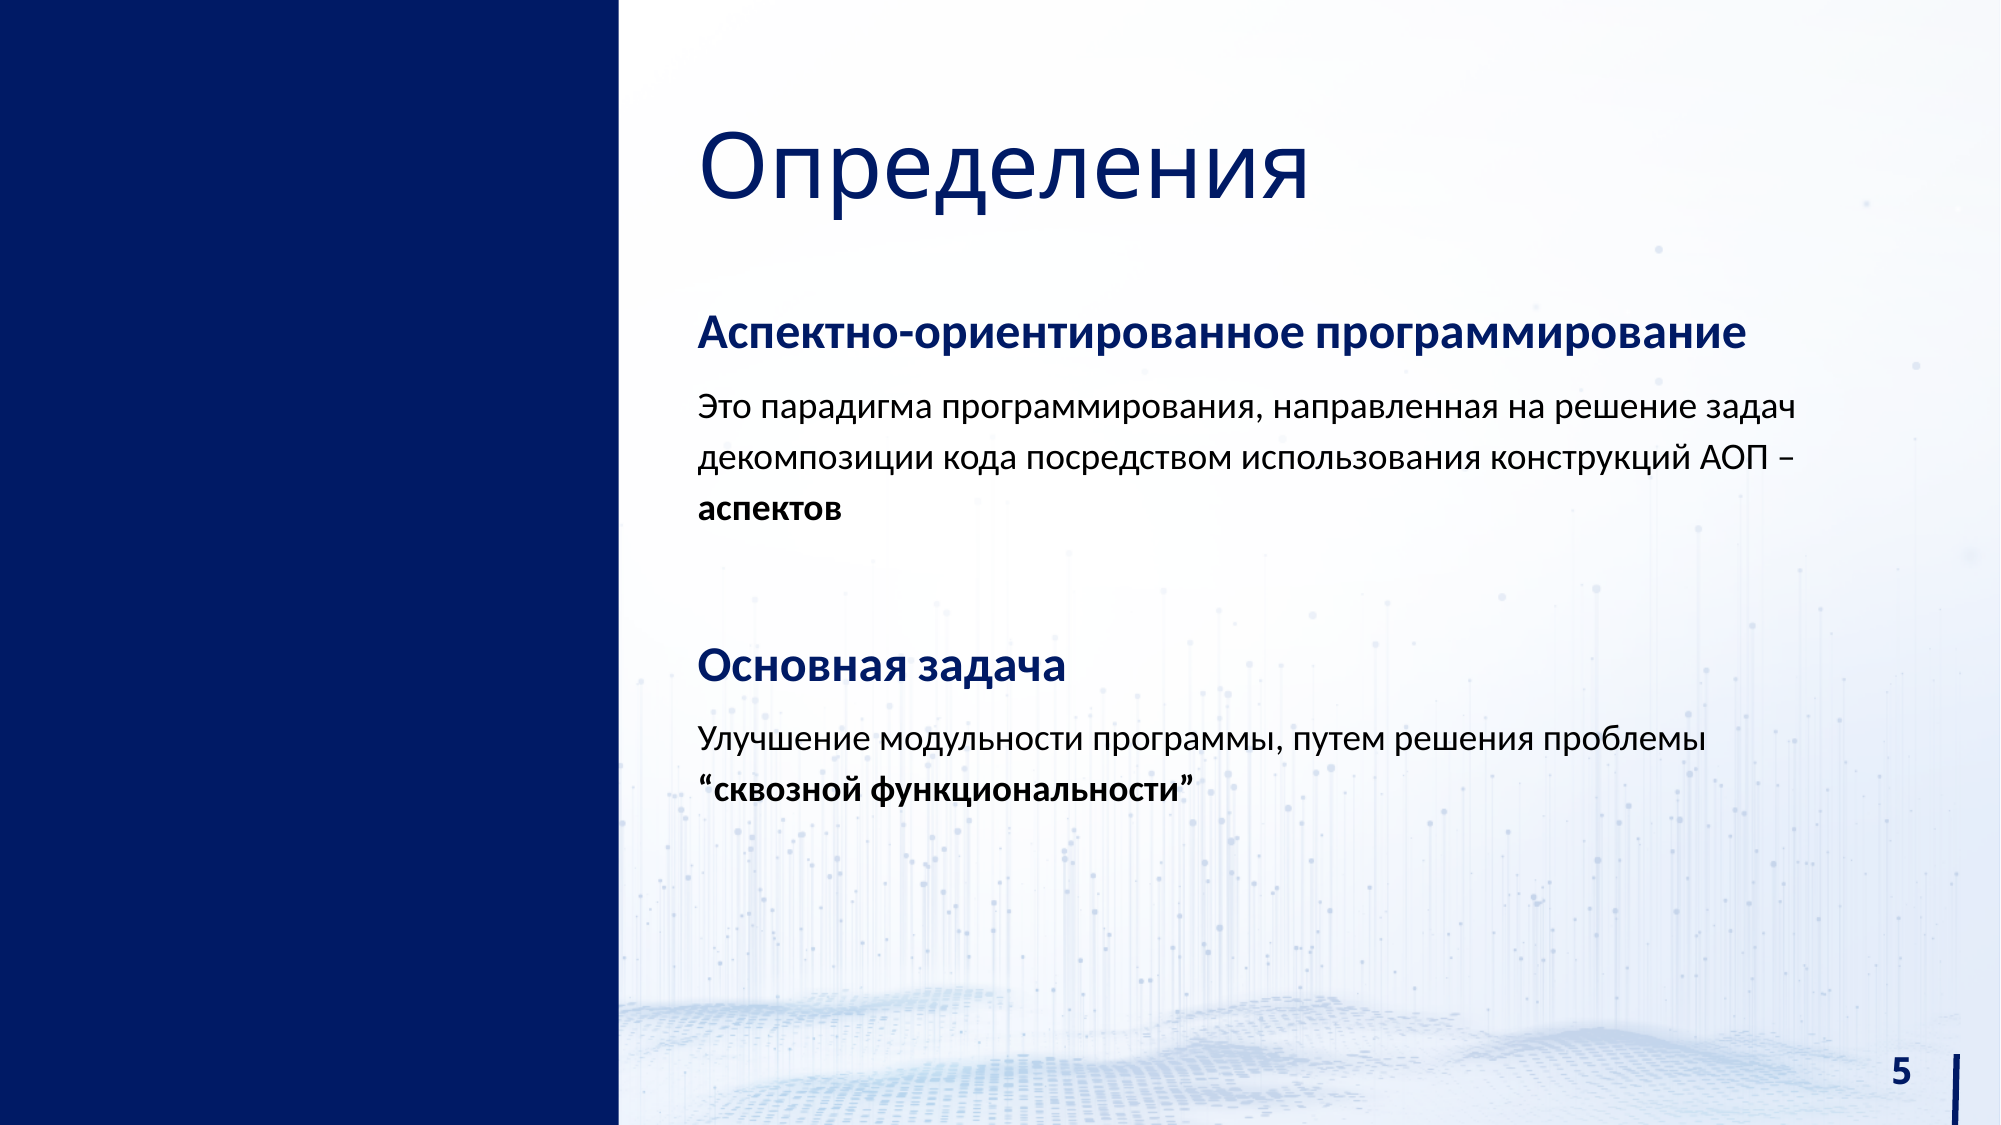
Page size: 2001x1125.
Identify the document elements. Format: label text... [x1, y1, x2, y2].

title Определения [682, 59, 1929, 278]
text_box Улучшение модульности программы, путем решения проблемы “сквозной функциональности” [682, 699, 1891, 817]
text_box Основная задача [682, 564, 1891, 699]
list Это парадигма программирования, направленная на решение задач декомпозиции кода посредством использования конструкций АОП – аспектов [682, 366, 1891, 484]
text_box 5 [1478, 1042, 1929, 1103]
picture [620, 0, 2001, 1125]
list Аспектно-ориентированное программирование [682, 231, 1891, 366]
text_box [0, 0, 620, 1125]
